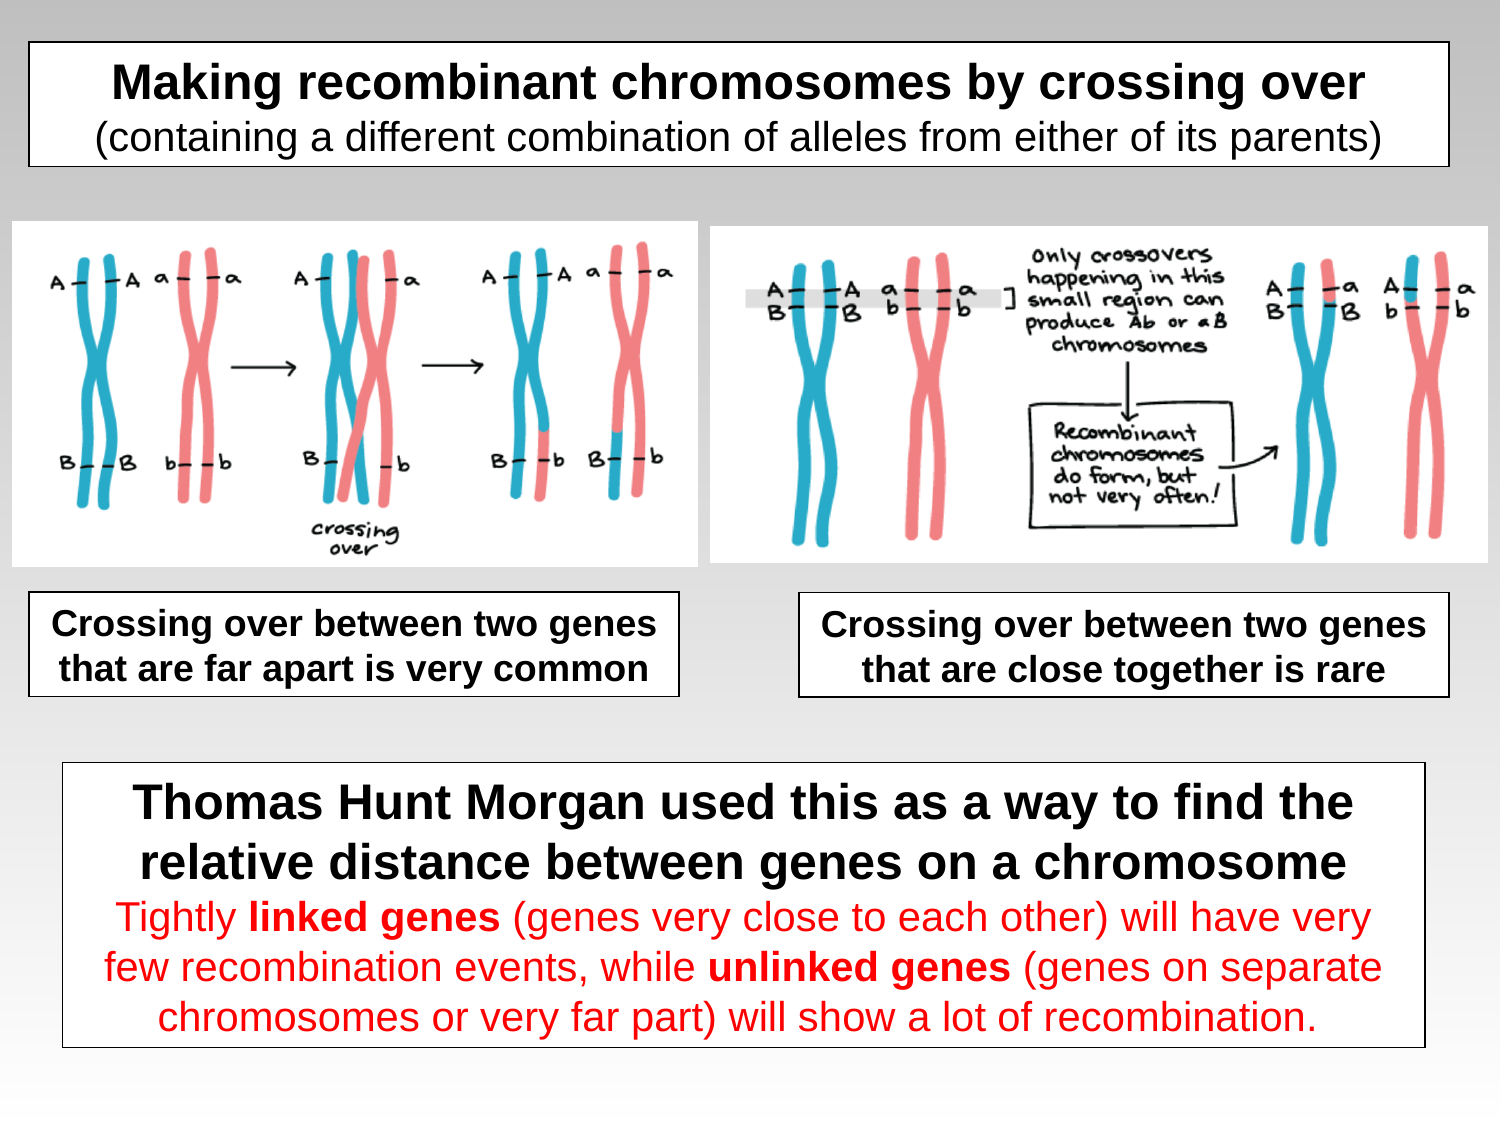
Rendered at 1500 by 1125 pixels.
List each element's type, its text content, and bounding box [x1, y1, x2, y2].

text_box Crossing over between two genes that are close together is rare [798, 592, 1449, 698]
picture [12, 220, 698, 567]
text_box Thomas Hunt Morgan used this as a way to find the relative distance between genes on a chromosome Tightly linked genes (genes very close to each other) will have very few recombination events, while unlinked genes (genes on separate chromosomes or very far part) will show a lot of recombination. [62, 762, 1425, 1048]
text_box Making recombinant chromosomes by crossing over (containing a different combination of alleles from either of its parents) [29, 41, 1449, 167]
text_box Crossing over between two genes that are far apart is very common [29, 591, 680, 697]
picture [710, 226, 1488, 563]
